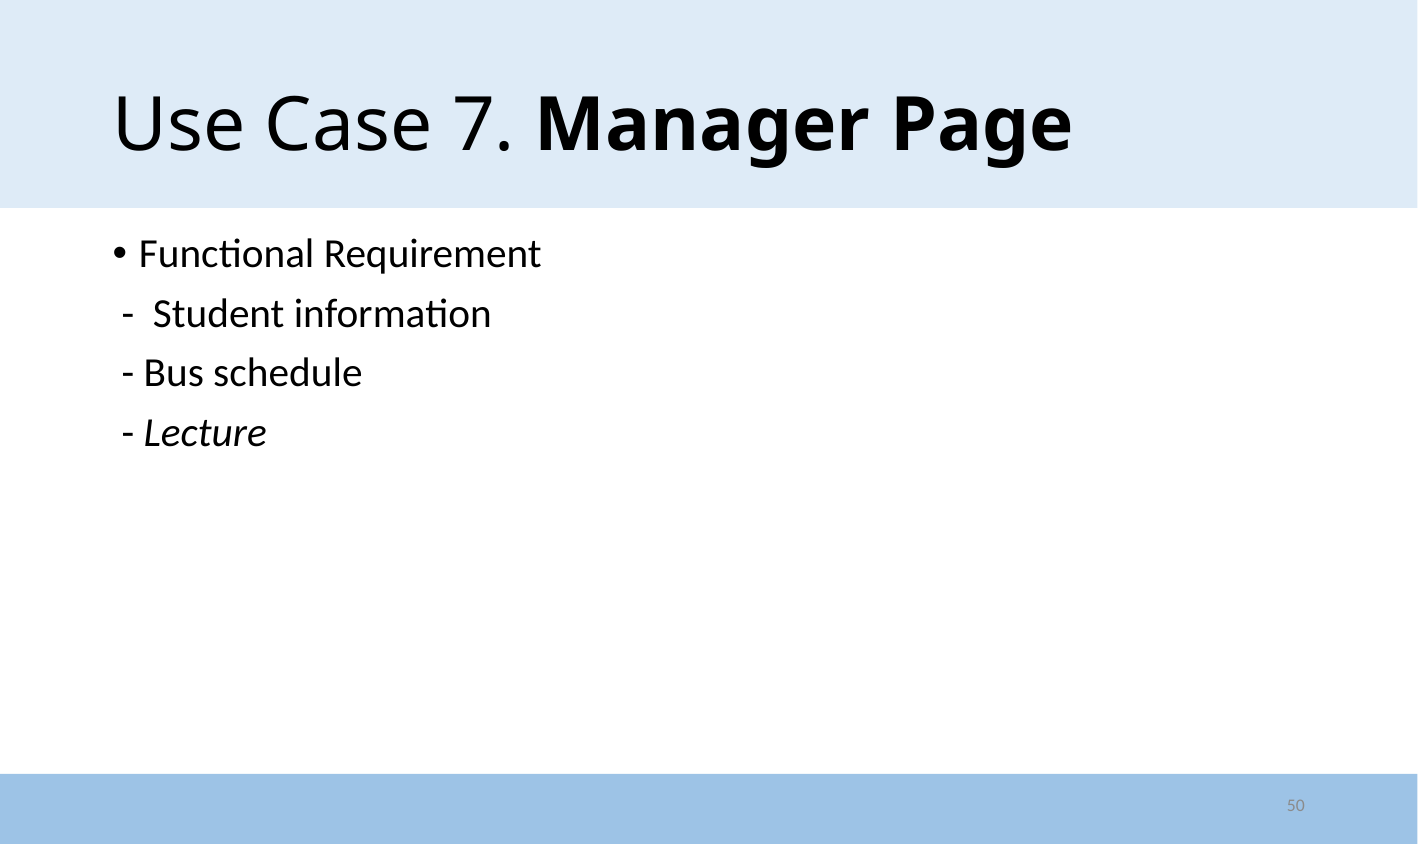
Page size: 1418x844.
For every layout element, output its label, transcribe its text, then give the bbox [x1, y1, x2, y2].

slide_number 50 [1001, 782, 1320, 827]
title Use Case 7. Manager Page [97, 44, 1320, 208]
list Functional Requirement - Student information - Bus schedule - Lecture [97, 224, 1320, 760]
